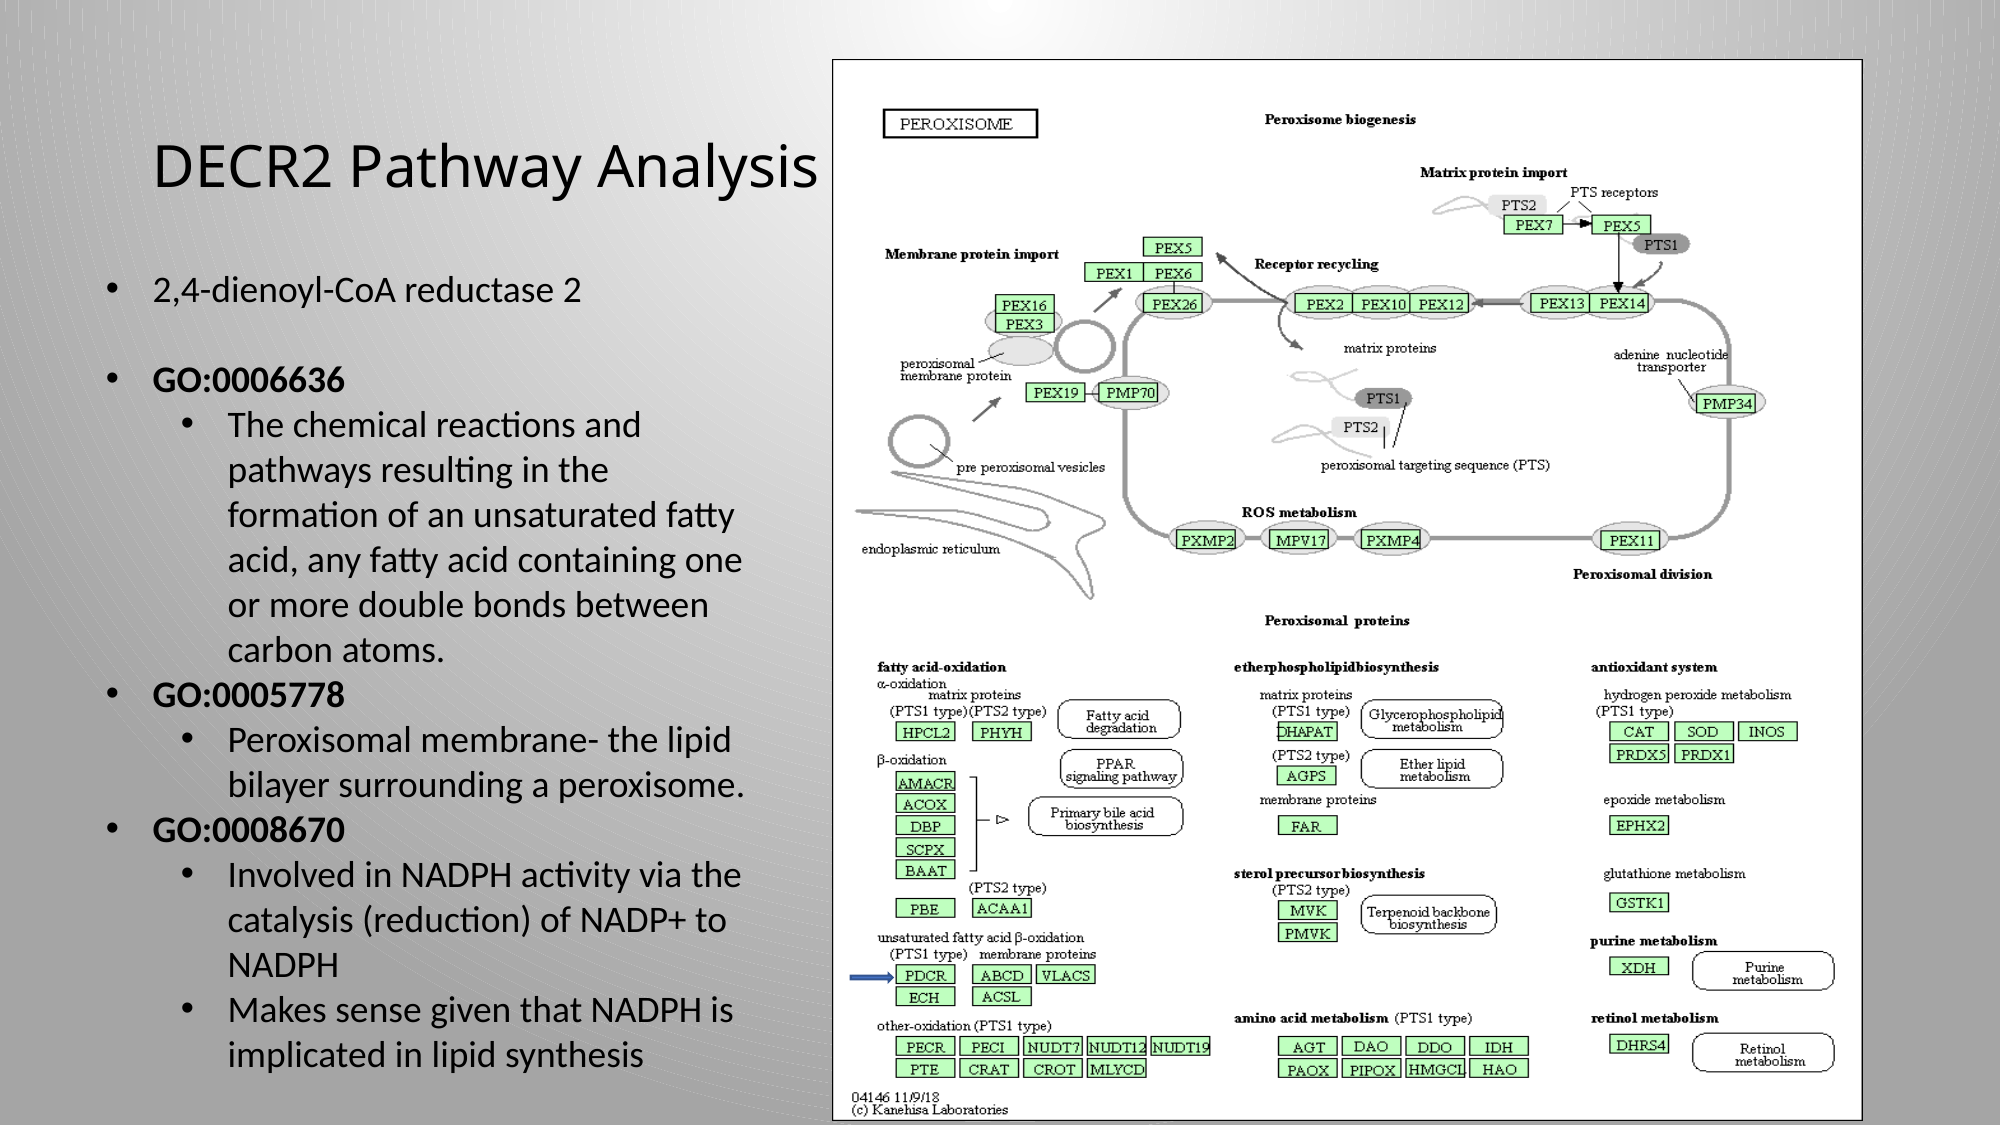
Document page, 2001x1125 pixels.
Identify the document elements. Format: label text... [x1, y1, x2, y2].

title DECR2 Pathway Analysis [137, 59, 832, 278]
picture [832, 59, 1863, 1121]
text_box 2,4-dienoyl-CoA reductase 2 GO:0006636 The chemical reactions and pathways resulting in the formation of an unsaturated fatty acid, any fatty acid containing one or more double bonds between carbon atoms. GO:0005778 Peroxisomal membrane- the lipid bilayer surrounding a peroxisome. GO:0008670 Involved in NADPH activity via the catalysis (reduction) of NADP+ to NADPH Makes sense given that NADPH is implicated in lipid synthesis [91, 257, 782, 1083]
